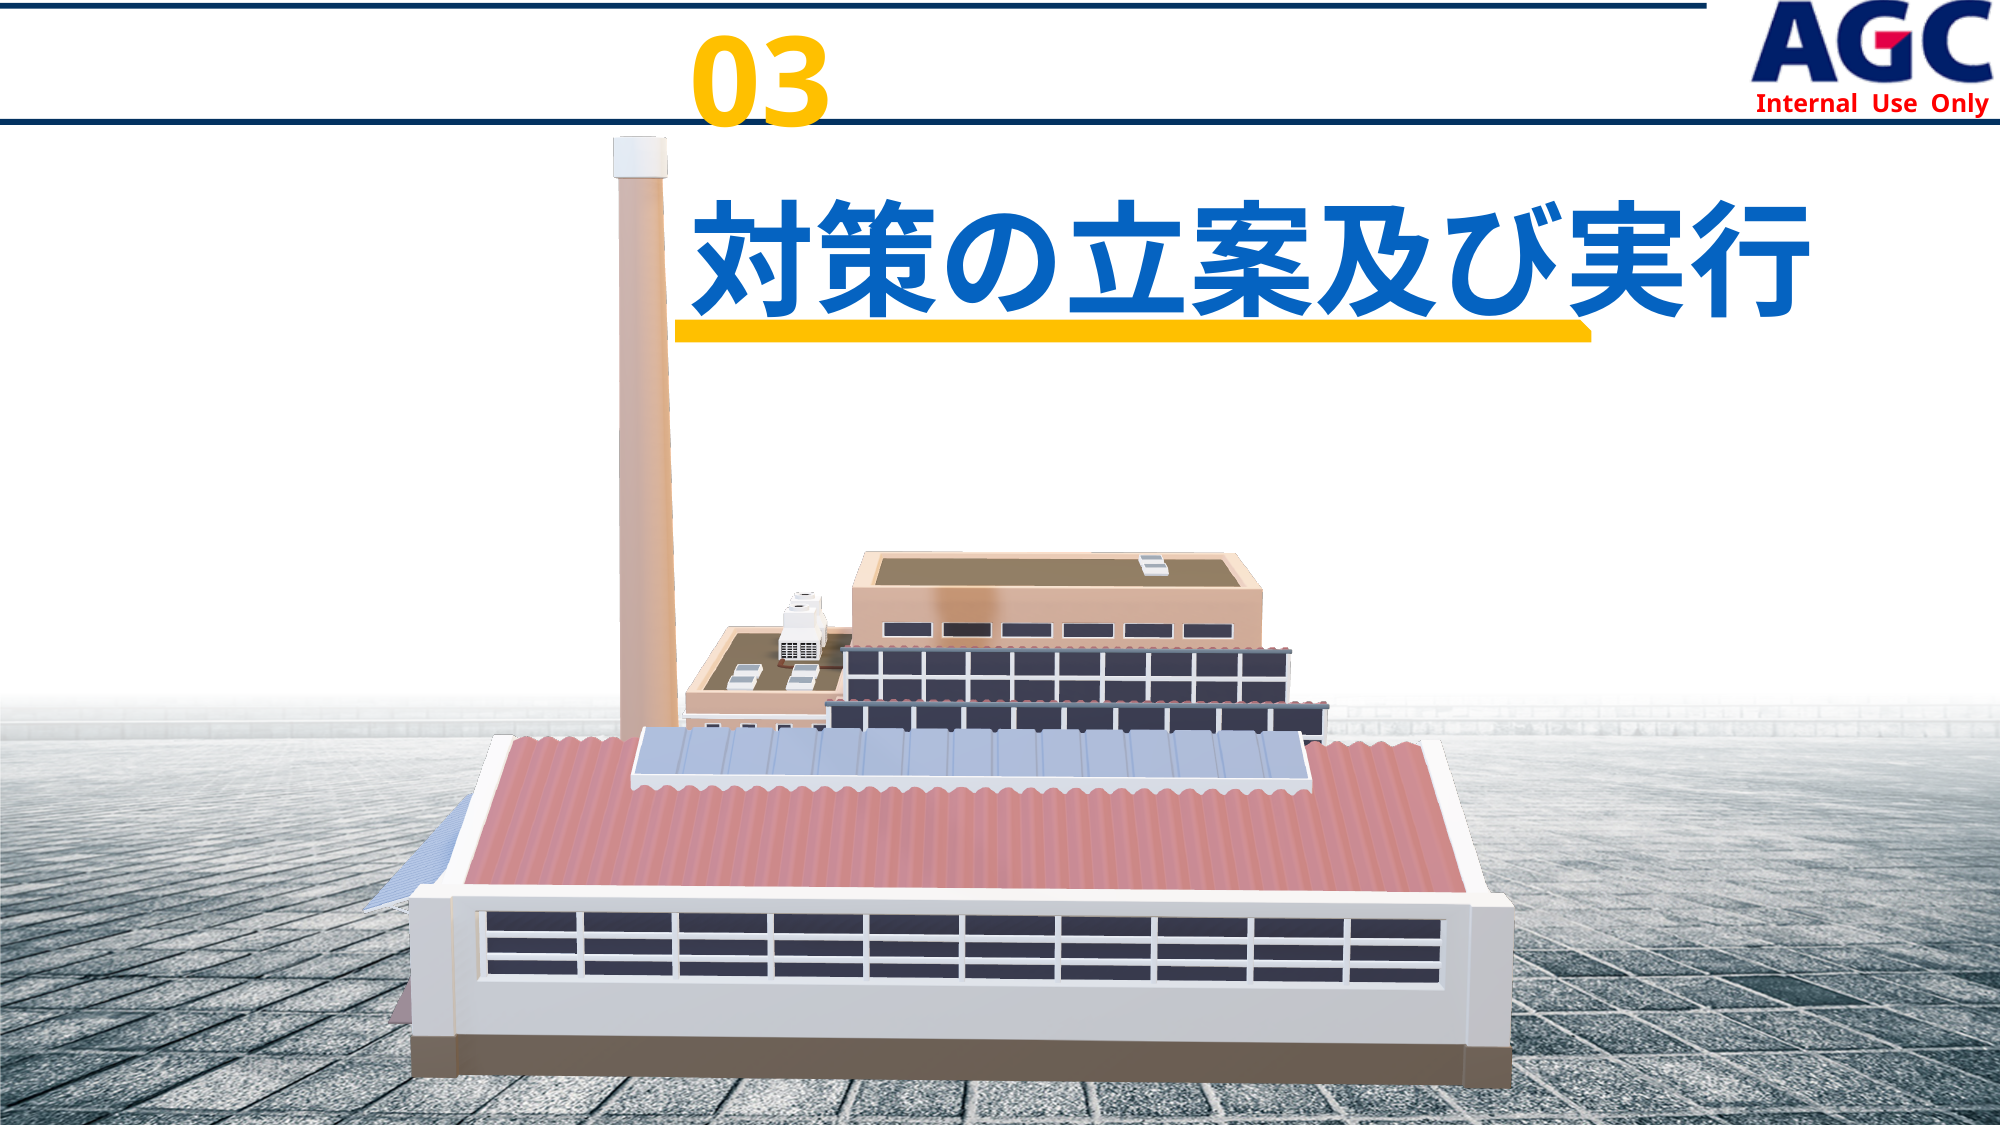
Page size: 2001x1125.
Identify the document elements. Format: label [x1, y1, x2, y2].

text_box [1523, 118, 2000, 126]
picture [1747, 0, 2000, 86]
text_box [1523, 318, 1593, 344]
text_box [0, 118, 328, 126]
text_box [0, 2, 1708, 10]
picture [0, 10, 2000, 1125]
